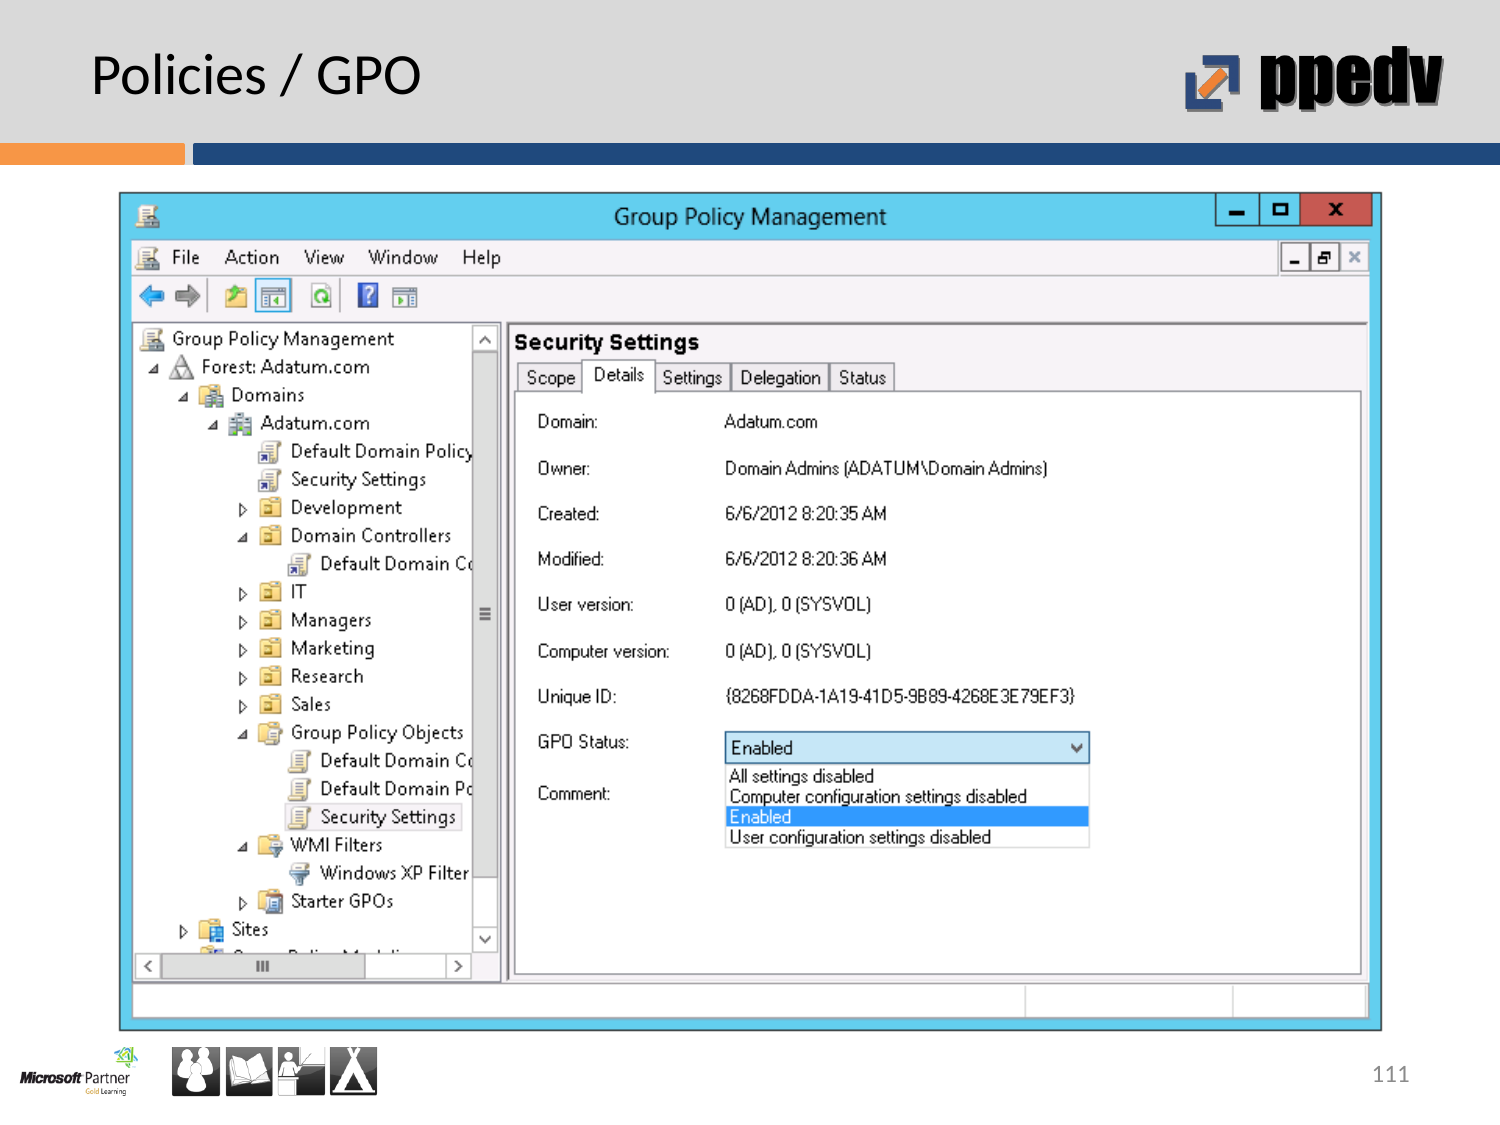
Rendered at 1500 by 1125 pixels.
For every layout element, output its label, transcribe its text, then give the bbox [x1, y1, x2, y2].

title Policies / GPO [76, 5, 1140, 138]
slide_number 111 [1074, 1042, 1425, 1103]
picture [1175, 40, 1465, 123]
picture [5, 172, 1401, 1118]
